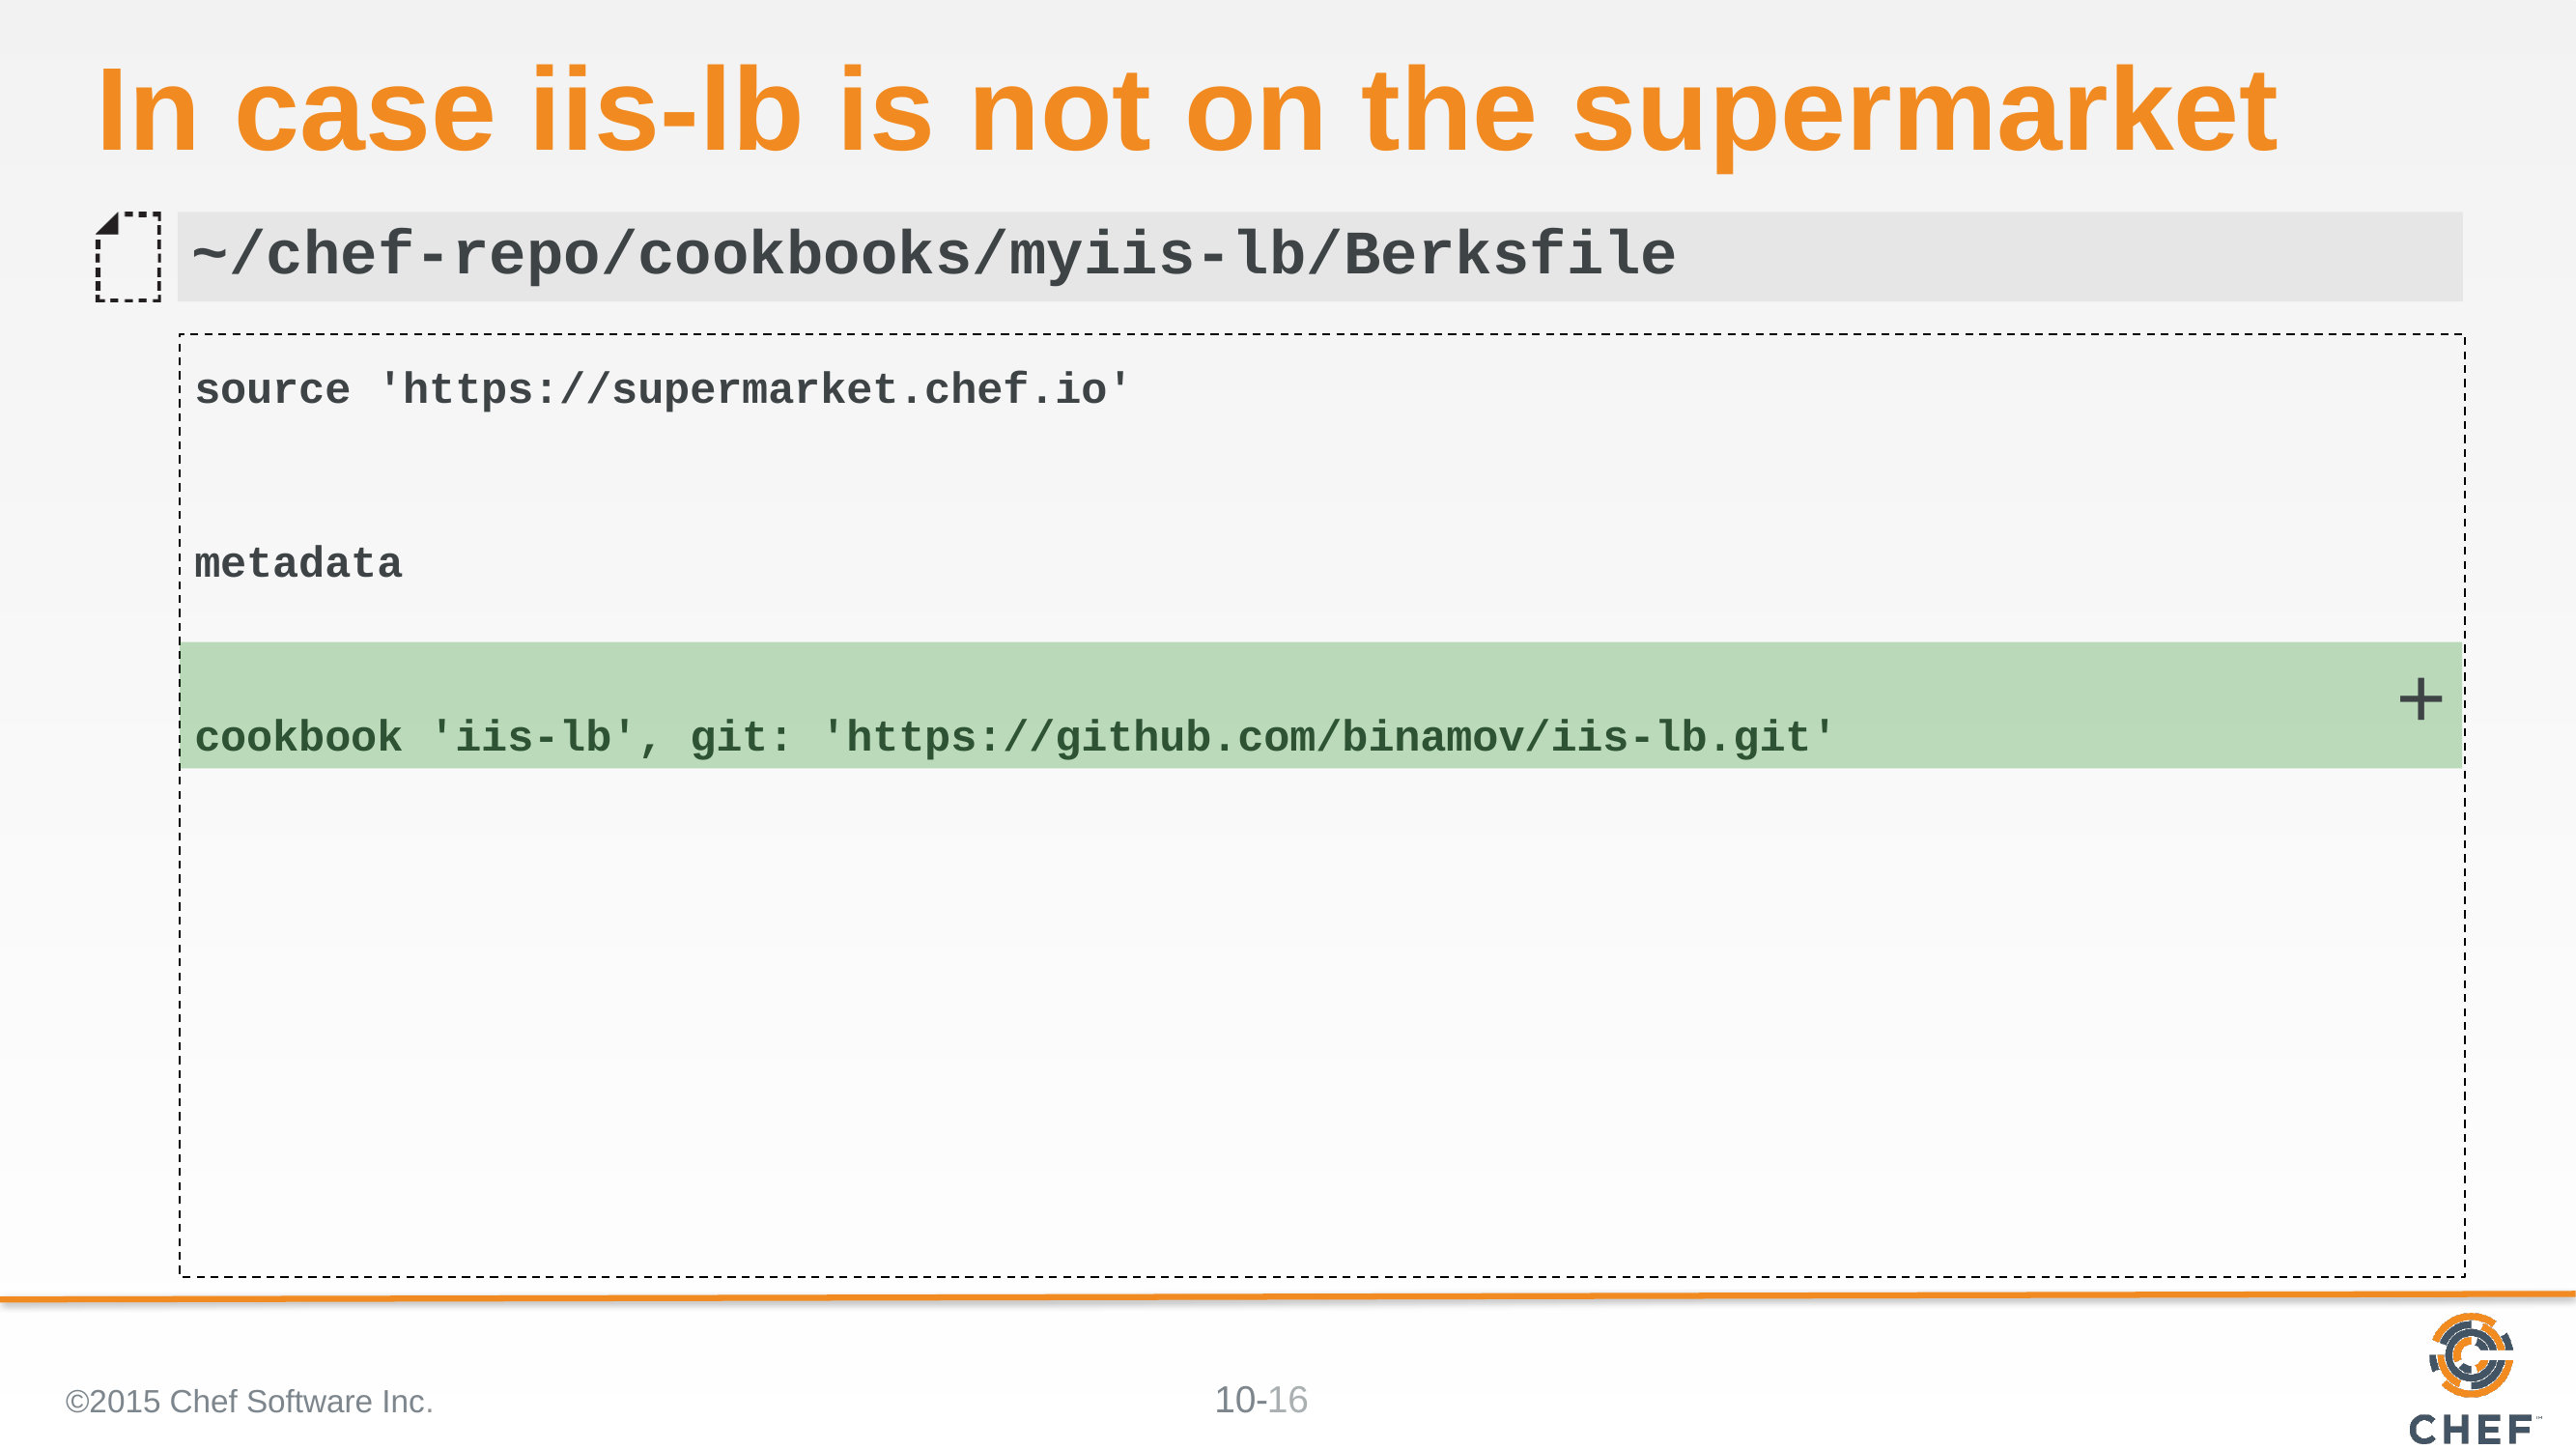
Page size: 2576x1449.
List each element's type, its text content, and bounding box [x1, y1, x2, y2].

title In case iis-lb is not on the supermarket [96, 48, 2463, 180]
footer ©2015 Chef Software Inc. [51, 1359, 952, 1440]
picture [2399, 1297, 2550, 1449]
slide_number 16 [998, 1359, 1578, 1437]
list + [180, 641, 2463, 769]
list ~/chef-repo/cookbooks/myiis-lb/Berksfile [177, 212, 2463, 302]
list source 'https://supermarket.chef.io' metadata cookbook 'iis-lb', git: 'https://github.com/binamov/iis-lb.git' [179, 333, 2466, 1278]
